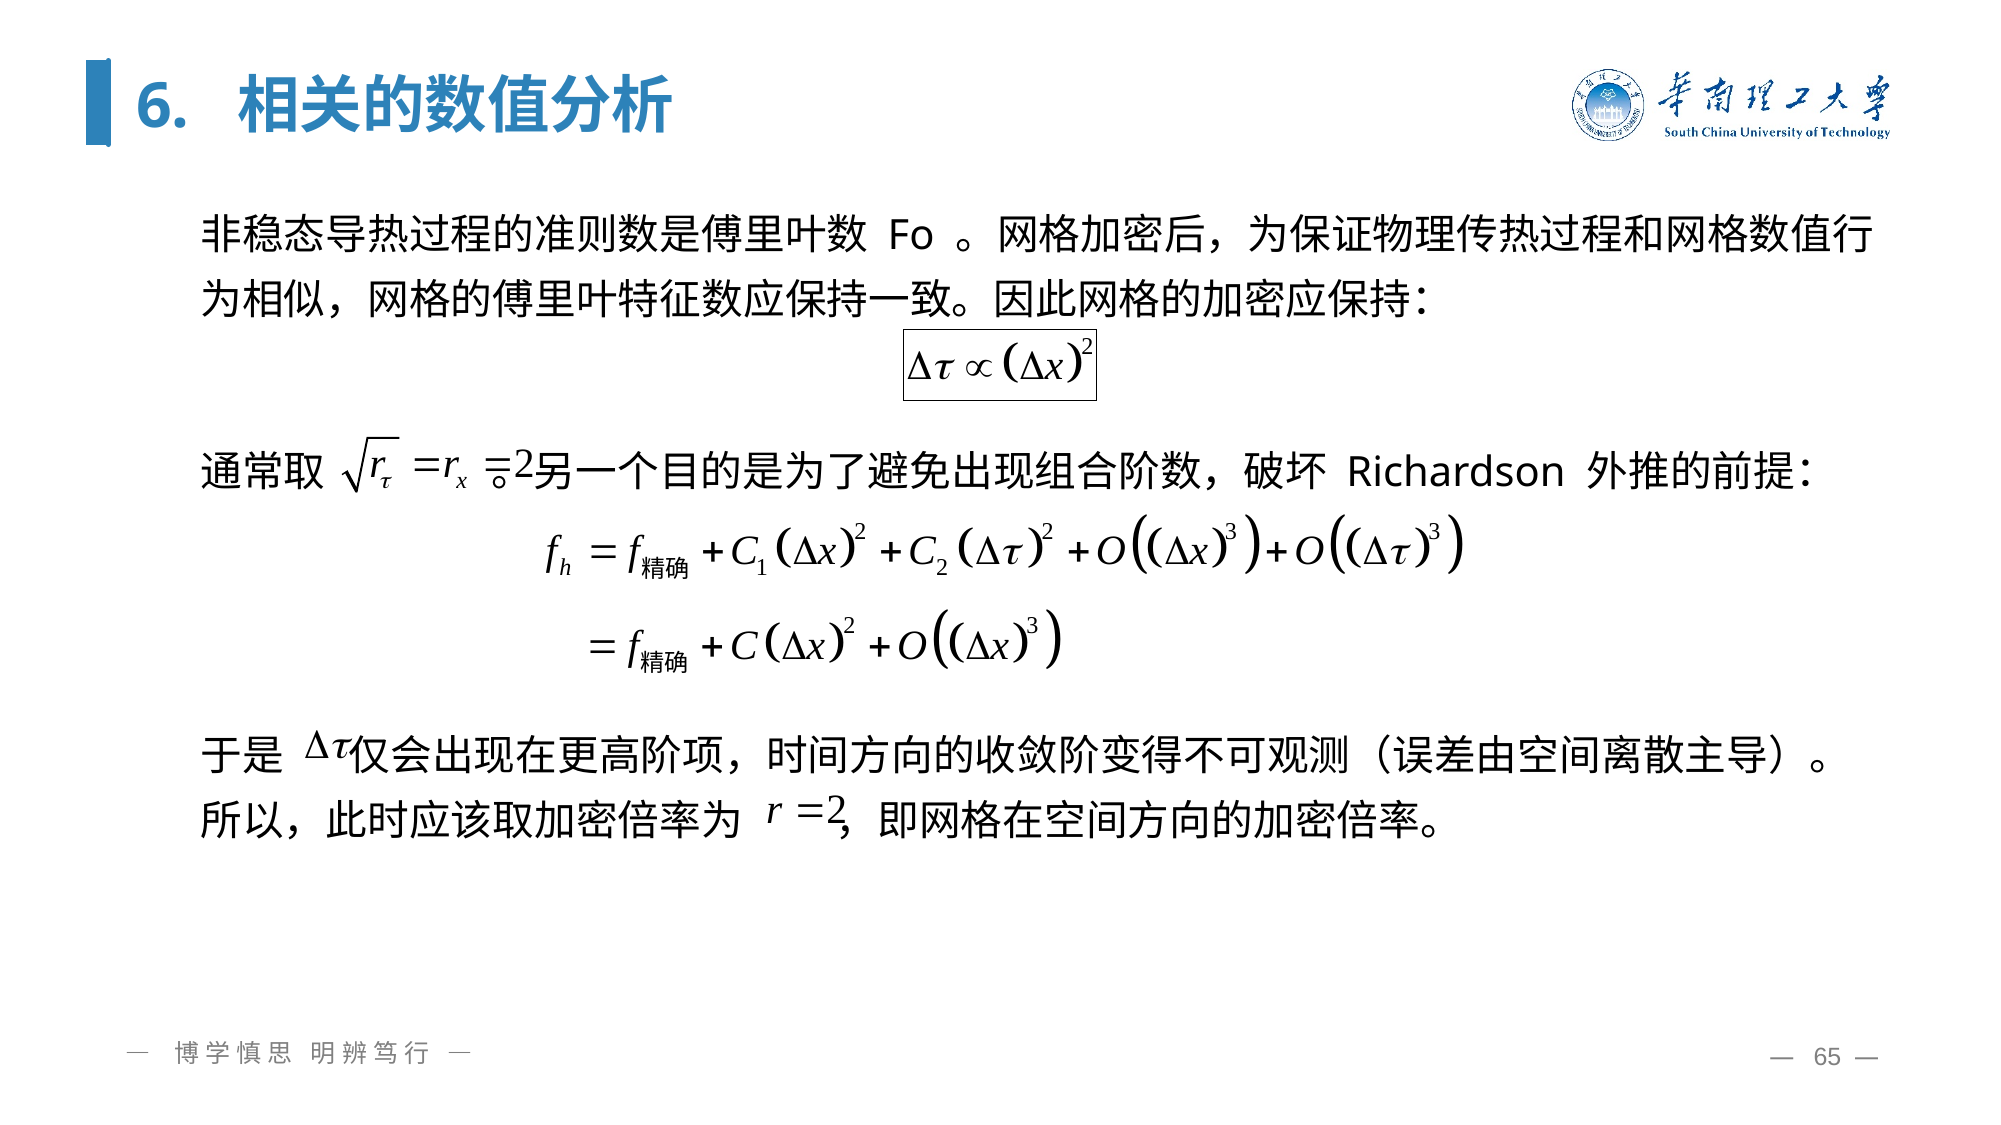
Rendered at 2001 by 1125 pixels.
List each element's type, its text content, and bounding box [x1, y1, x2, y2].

list 非稳态导热过程的准则数是傅里叶数 Fo 。网格加密后，为保证物理传热过程和网格数值行为相似，网格的傅里叶特征数应保持一致。因此网格的加密应保持： 通常取 。另一个目的是为了避免出现组合阶数，破坏 Richardson 外推的前提： 于是 仅会出现在更高阶项，时间方向的收敛阶变得不可观测（误差由空间离散主导）。所以，此时应该取加密倍率为 ，即网格在空间方向的加密倍率。 [110, 185, 1890, 1007]
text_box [300, 724, 357, 765]
title 6. 相关的数值分析 [136, 60, 1544, 145]
picture [1572, 69, 1890, 141]
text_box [337, 431, 538, 497]
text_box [762, 790, 850, 828]
slide_number — 65 — [1731, 1027, 1918, 1083]
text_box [903, 329, 1097, 401]
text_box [534, 511, 1466, 692]
footer — 博学慎思 明辨笃行 — [110, 1022, 786, 1083]
